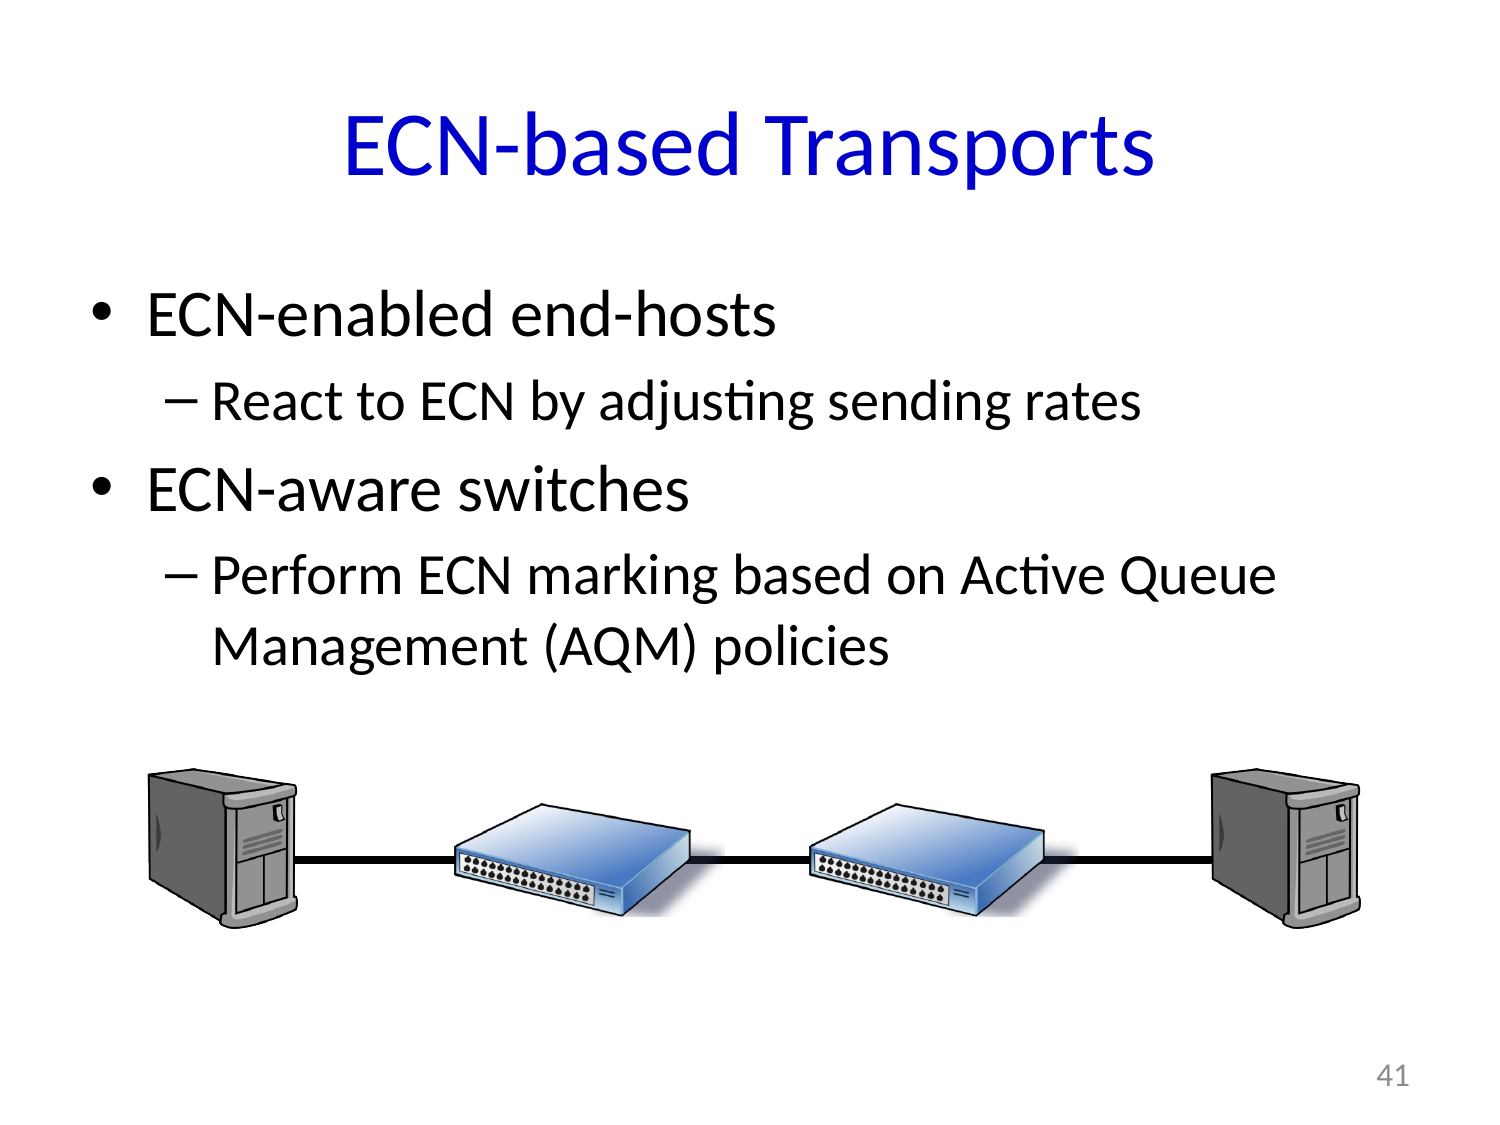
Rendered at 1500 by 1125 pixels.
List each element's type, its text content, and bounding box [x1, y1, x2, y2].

title ECN-based Transports [75, 45, 1425, 233]
picture [1210, 768, 1361, 929]
list ECN-enabled end-hosts React to ECN by adjusting sending rates ECN-aware switches Perform ECN marking based on Active Queue Management (AQM) policies [75, 262, 1425, 1005]
picture [454, 802, 725, 918]
picture [147, 768, 298, 929]
picture [808, 802, 1079, 918]
slide_number 41 [1074, 1042, 1425, 1103]
